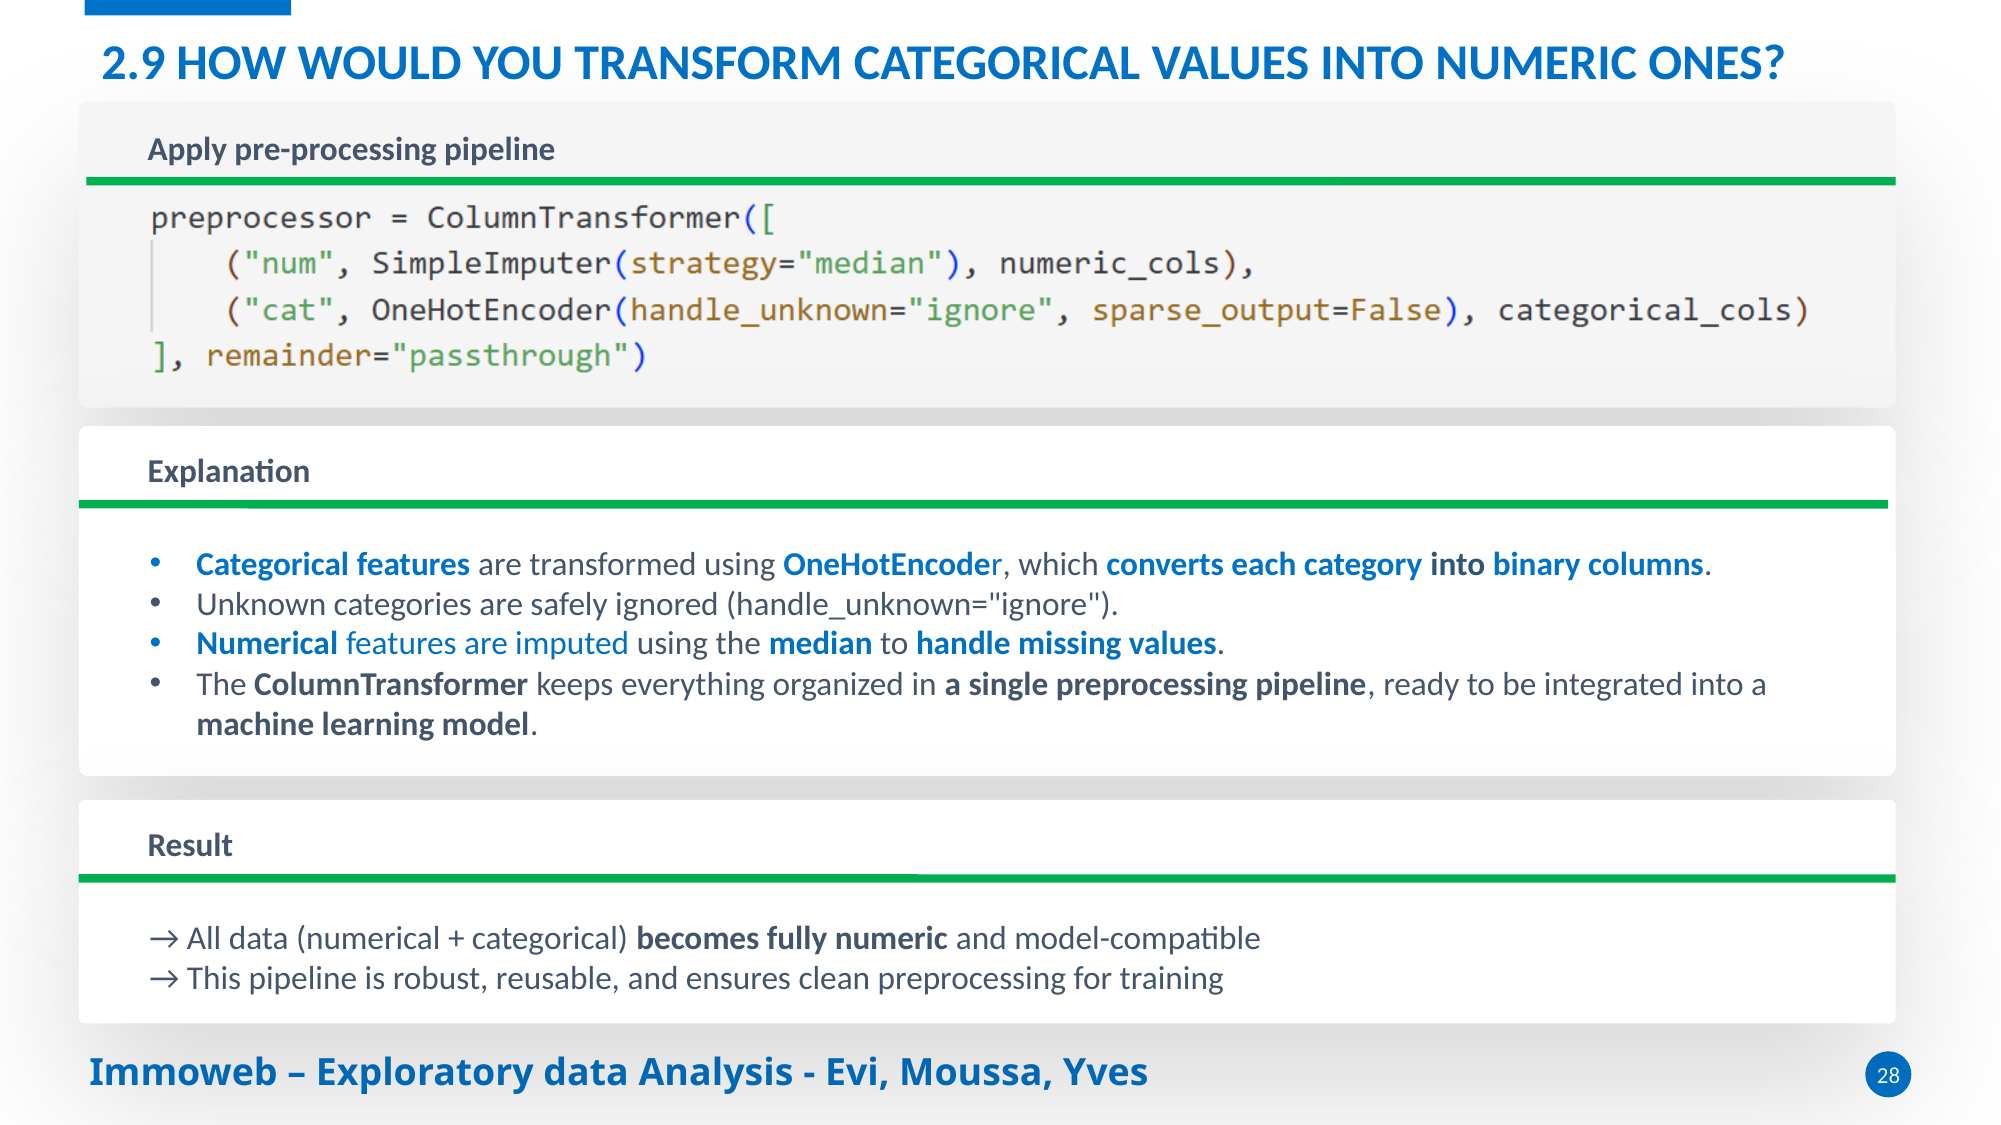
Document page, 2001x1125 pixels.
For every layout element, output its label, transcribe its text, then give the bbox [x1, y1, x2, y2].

text_box Explanation [132, 441, 1445, 497]
text_box Apply pre-processing pipeline [132, 119, 1445, 175]
picture [132, 196, 1843, 398]
text_box Categorical features are transformed using OneHotEncoder, which converts each category into binary columns. Unknown categories are safely ignored (handle_unknown="ignore"). Numerical features are imputed using the median to handle missing values. The ColumnTransformer keeps everything organized in a single preprocessing pipeline, ready to be integrated into a machine learning model. [134, 534, 1848, 749]
text_box Result [132, 815, 1445, 871]
text_box → All data (numerical + categorical) becomes fully numeric and model-compatible → This pipeline is robust, reusable, and ensures clean preprocessing for training [134, 908, 1848, 1004]
text_box [78, 101, 1896, 408]
text_box [78, 879, 1896, 1024]
text_box [78, 799, 1896, 878]
title 2.9 How would you transform categorical values into numeric ones? [86, 0, 1929, 165]
text_box [78, 425, 1896, 777]
